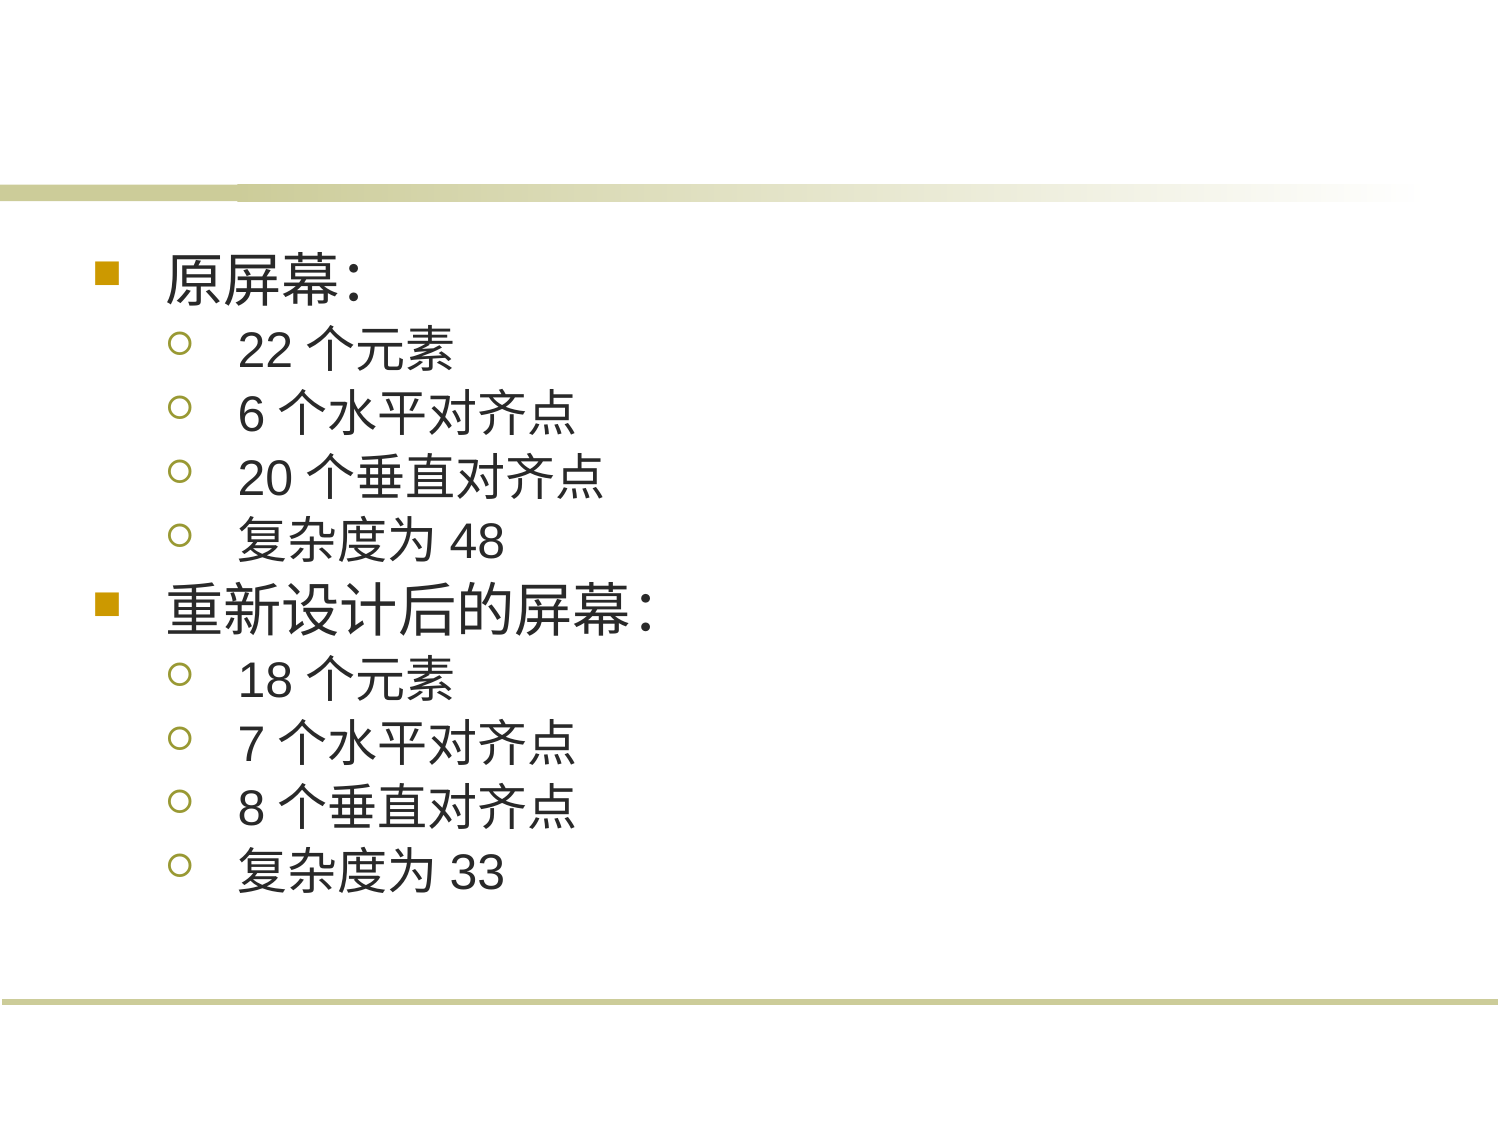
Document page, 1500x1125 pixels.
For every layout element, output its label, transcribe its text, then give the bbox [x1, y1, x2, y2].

picture [2, 999, 1498, 1005]
list 原屏幕： 22个元素 6个水平对齐点 20个垂直对齐点 复杂度为48 重新设计后的屏幕： 18个元素 7个水平对齐点 8个垂直对齐点 复杂度为33 [76, 243, 1413, 965]
